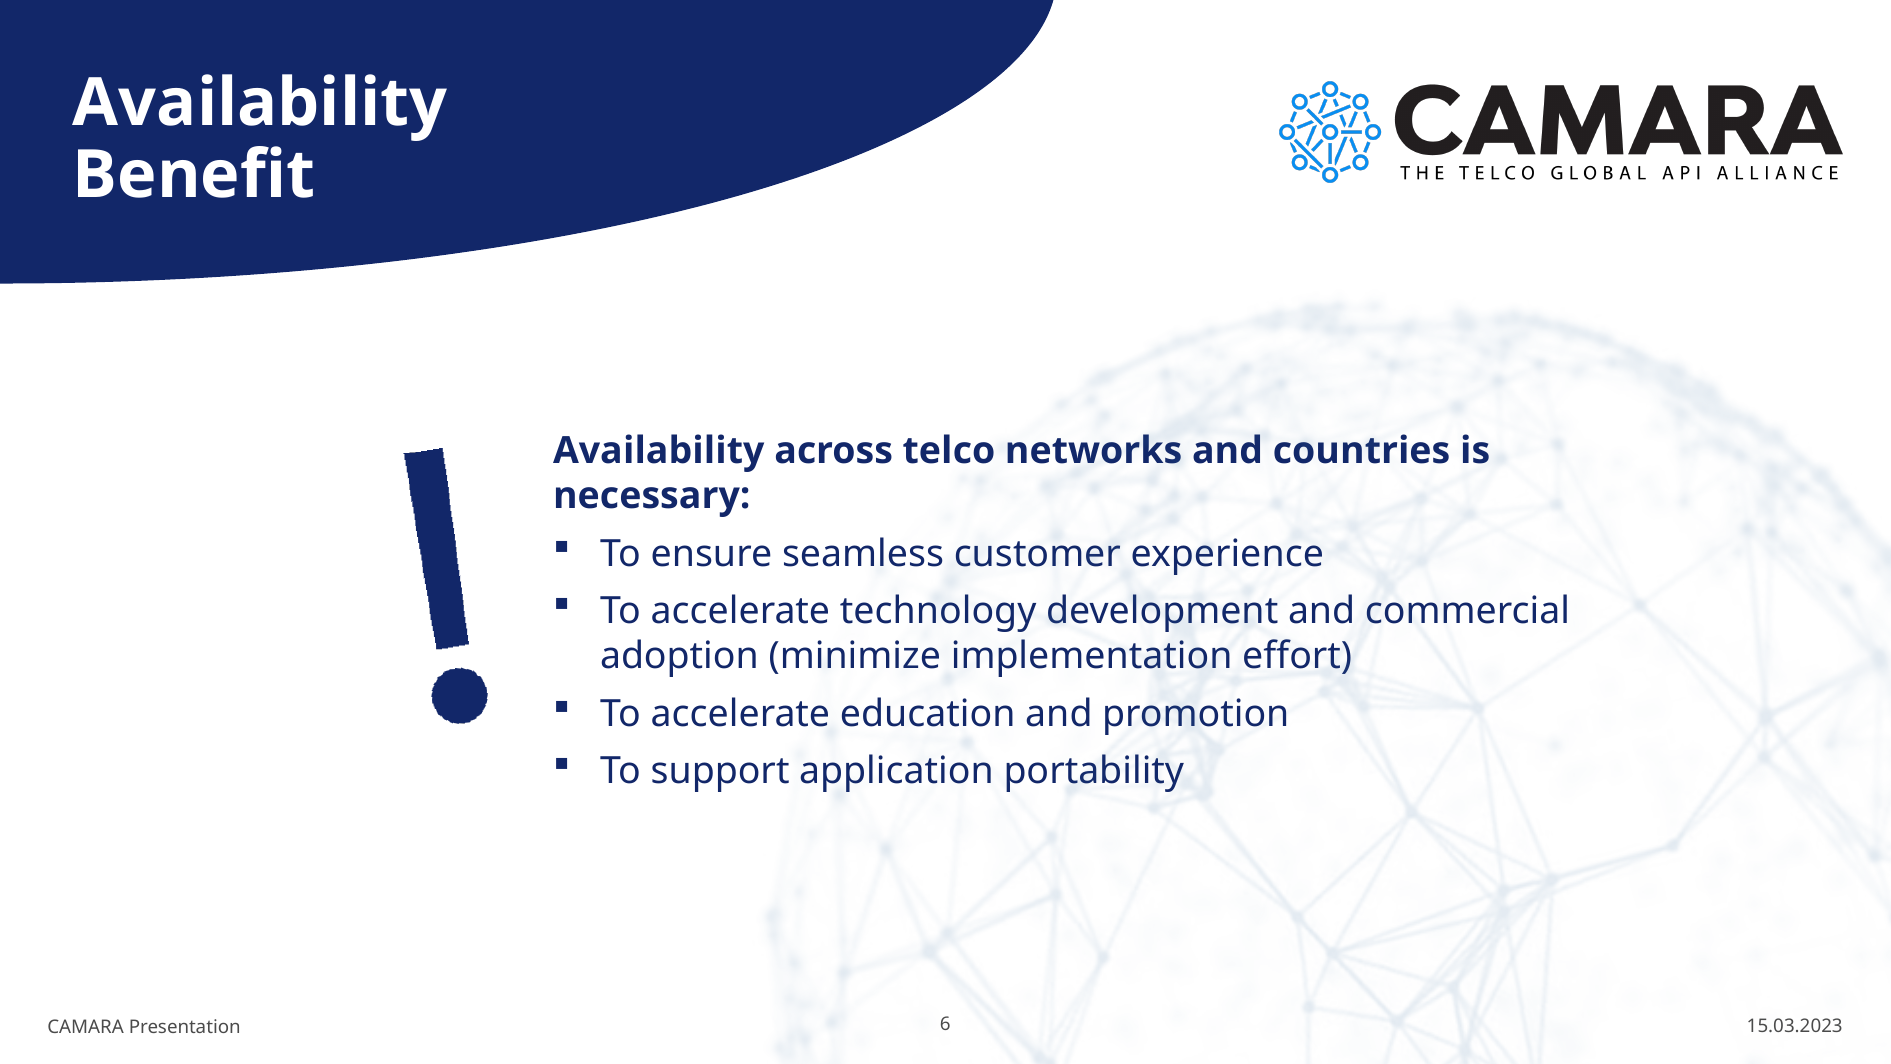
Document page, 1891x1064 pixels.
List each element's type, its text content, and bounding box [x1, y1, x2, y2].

title Availability Benefit [72, 67, 1867, 197]
picture [253, 222, 1891, 1064]
text_box [0, 0, 1056, 286]
